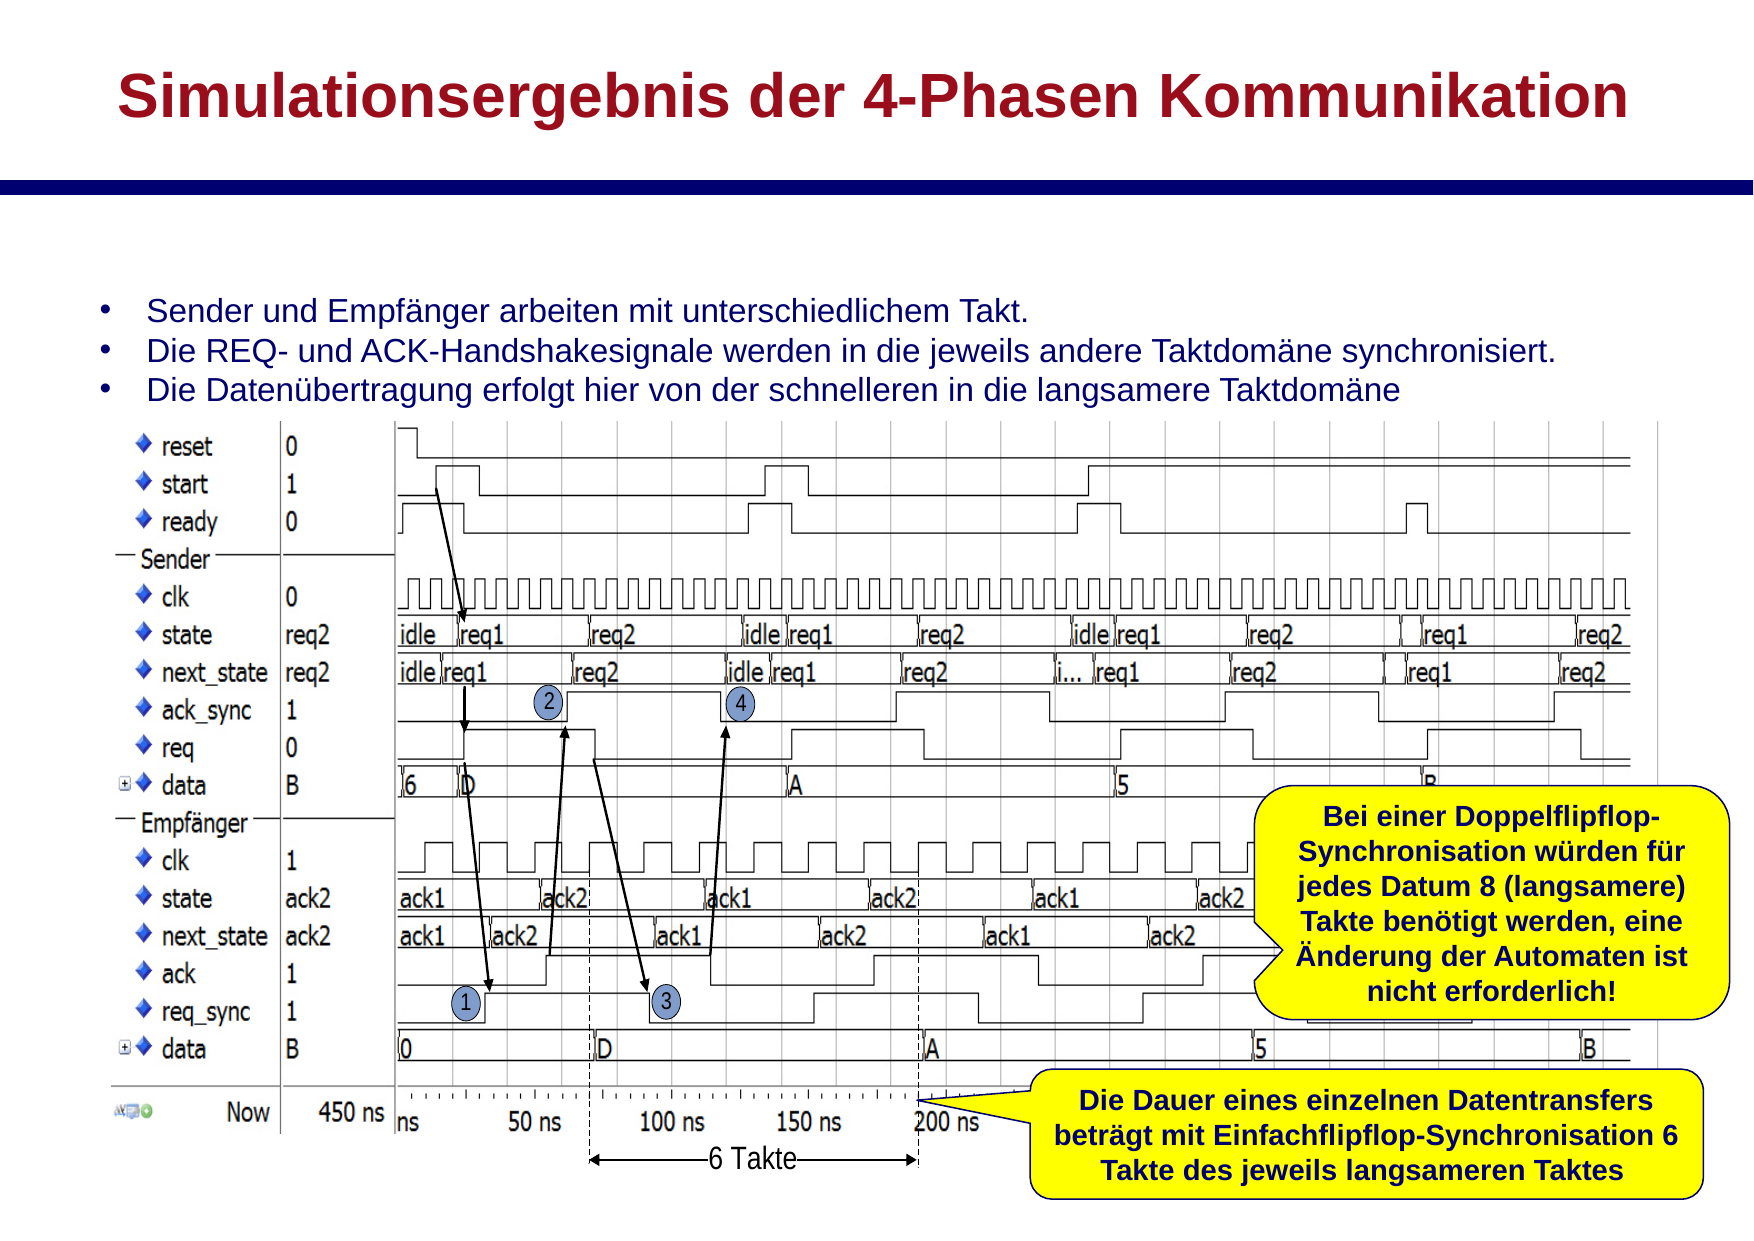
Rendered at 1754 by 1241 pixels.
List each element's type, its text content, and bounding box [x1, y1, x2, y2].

title Simulationsergebnis der 4-Phasen Kommunikation [37, 89, 1713, 144]
text_box Sender und Empfänger arbeiten mit unterschiedlichem Takt. Die REQ- und ACK-Handshakesignale werden in die jeweils andere Taktdomäne synchronisiert. Die Datenübertragung erfolgt hier von der schnelleren in die langsamere Taktdomäne [84, 281, 1704, 456]
text_box Die Dauer eines einzelnen Datentransfers beträgt mit Einfachflipflop-Synchronisation 6 Takte des jeweils langsameren Taktes [1035, 1069, 1704, 1200]
title Simulationsergebnis der 4-Phasen Kommunikation [37, 41, 1713, 88]
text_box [108, 419, 1669, 1181]
text_box Bei einer Doppelflipflop-Synchronisation würden für jedes Datum 8 (langsamere) Takte benötigt werden, eine Änderung der Automaten ist nicht erforderlich! [1676, 785, 1730, 1020]
